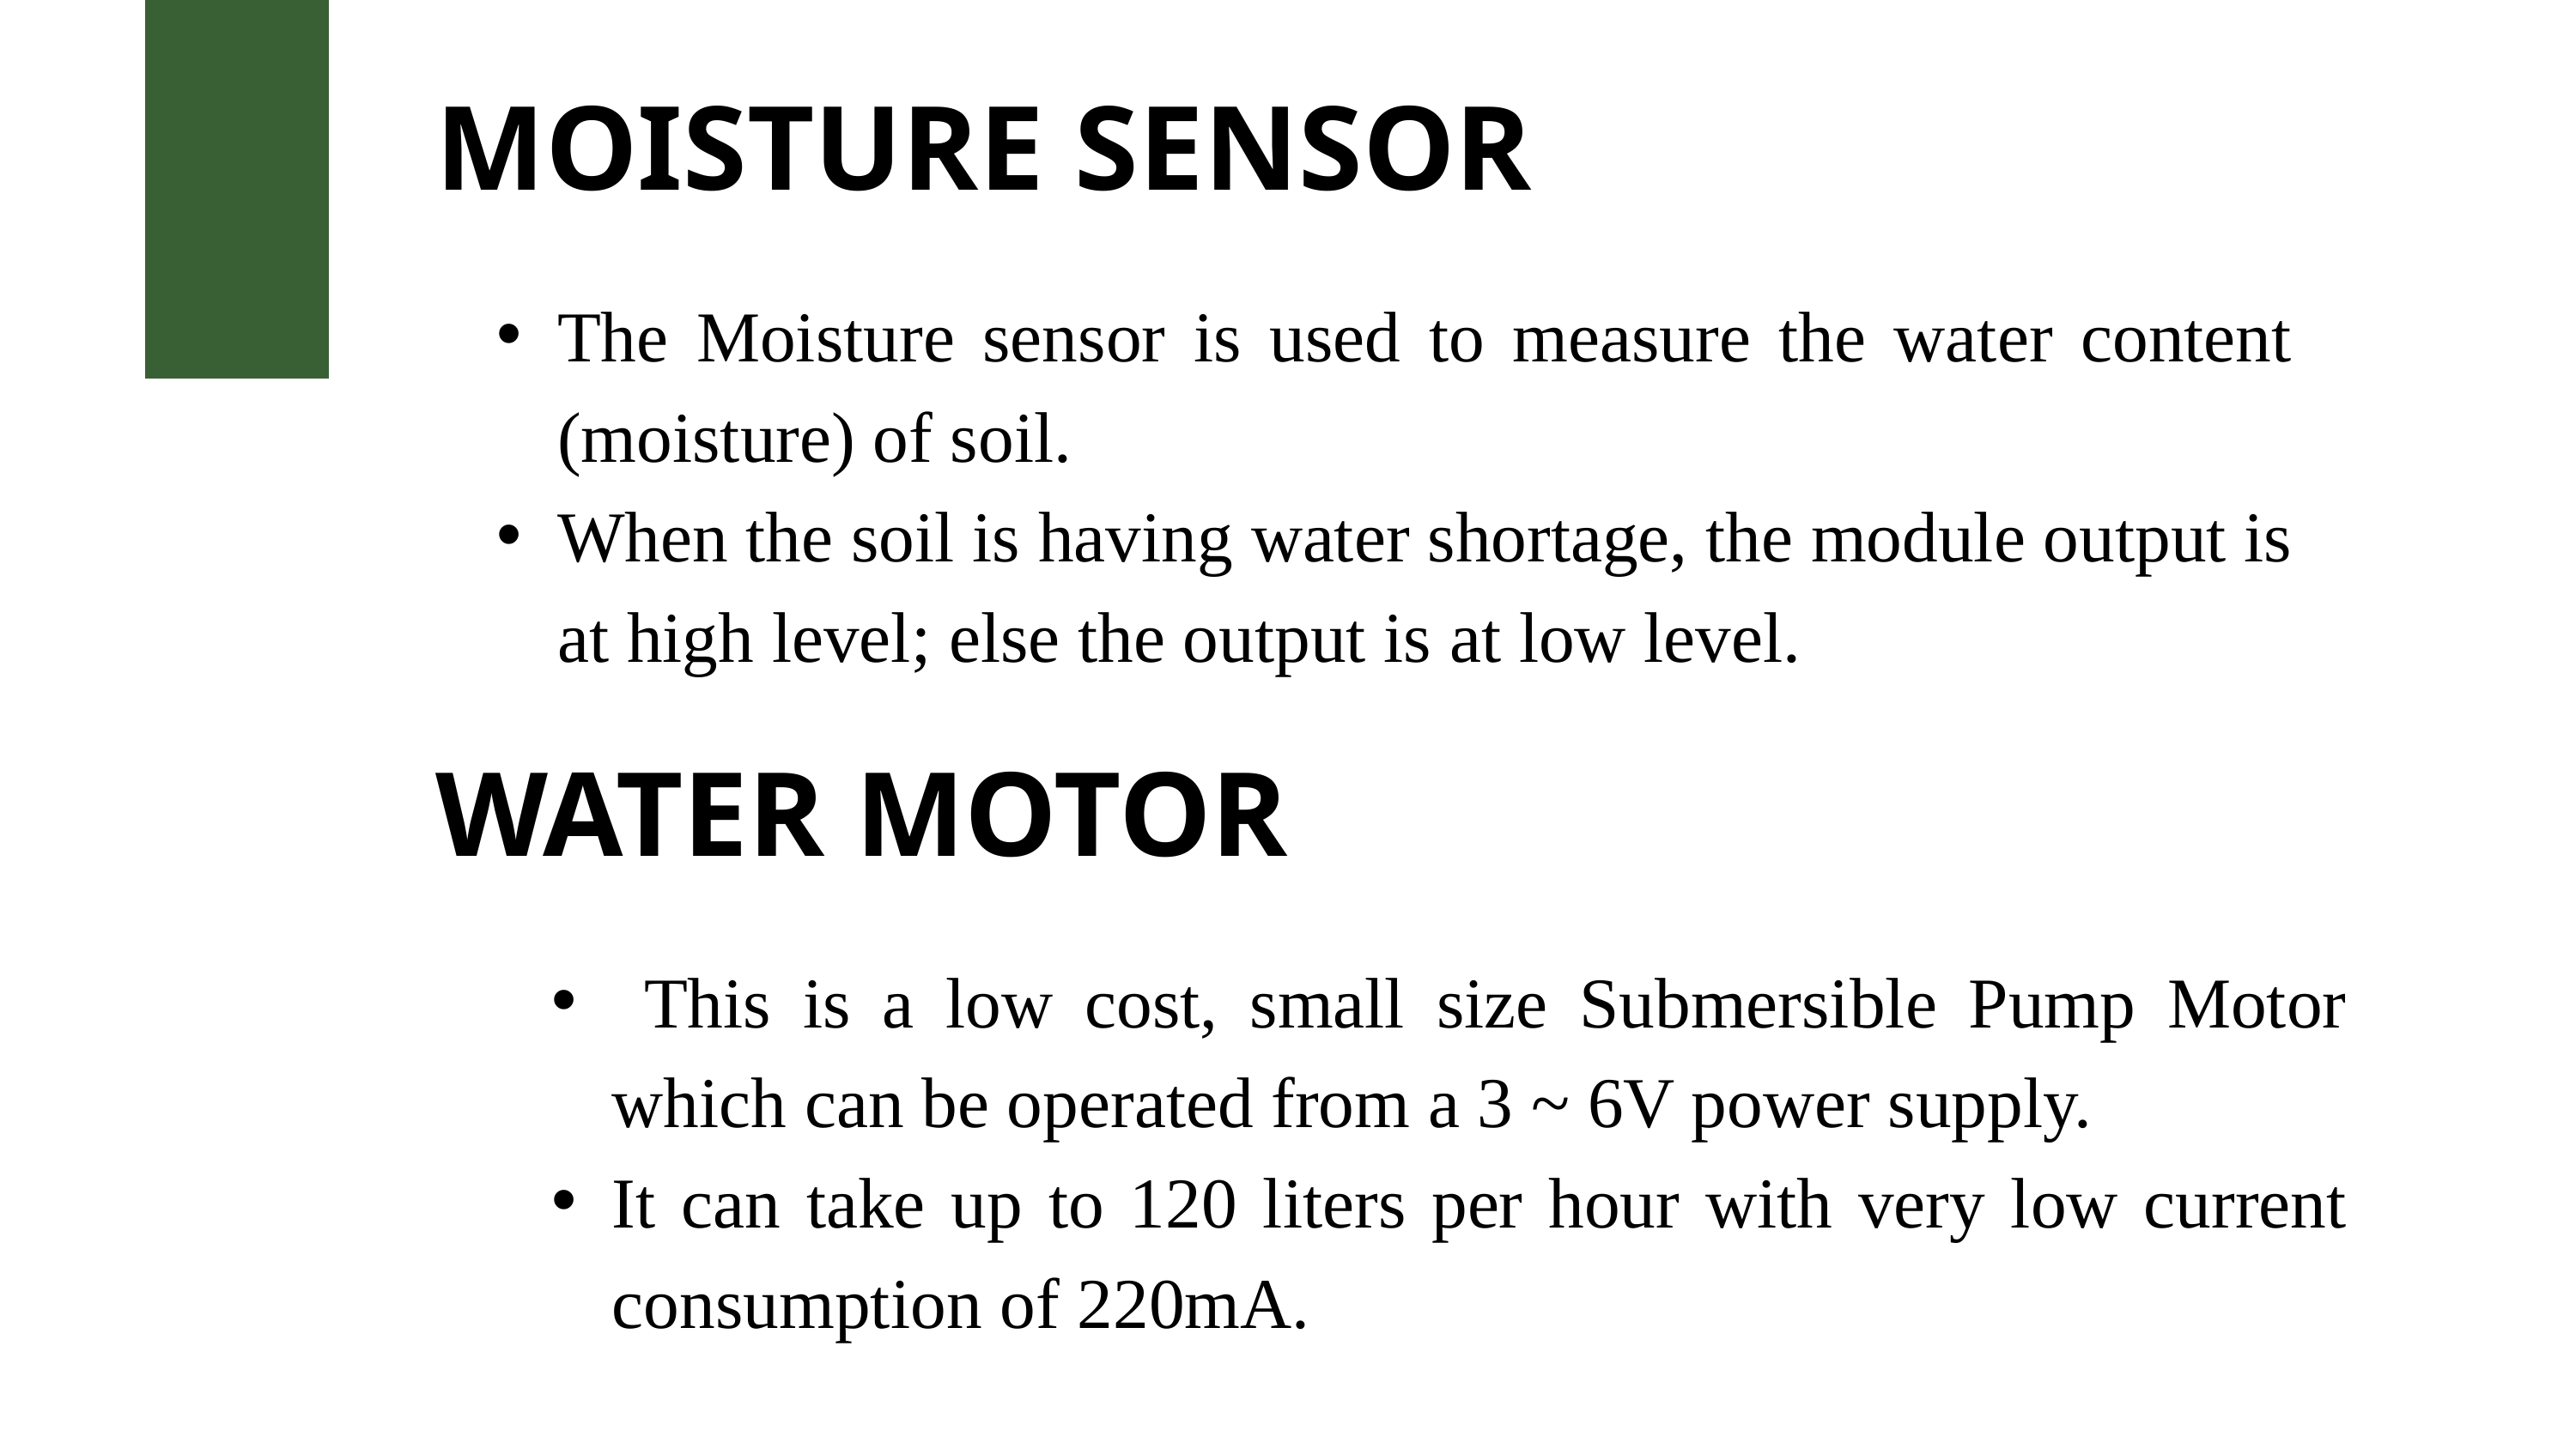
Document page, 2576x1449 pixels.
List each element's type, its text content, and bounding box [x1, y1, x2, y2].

text_box MOISTURE SENSOR [435, 81, 2141, 214]
text_box The Moisture sensor is used to measure the water content (moisture) of soil. When the soil is having water shortage, the module output is at high level; else the output is at low level. [435, 276, 2294, 676]
text_box WATER MOTOR [435, 747, 2141, 880]
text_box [144, 0, 329, 379]
text_box This is a low cost, small size Submersible Pump Motor which can be operated from a 3 ~ 6V power supply. It can take up to 120 liters per hour with very low current consumption of 220mA. [490, 942, 2349, 1343]
